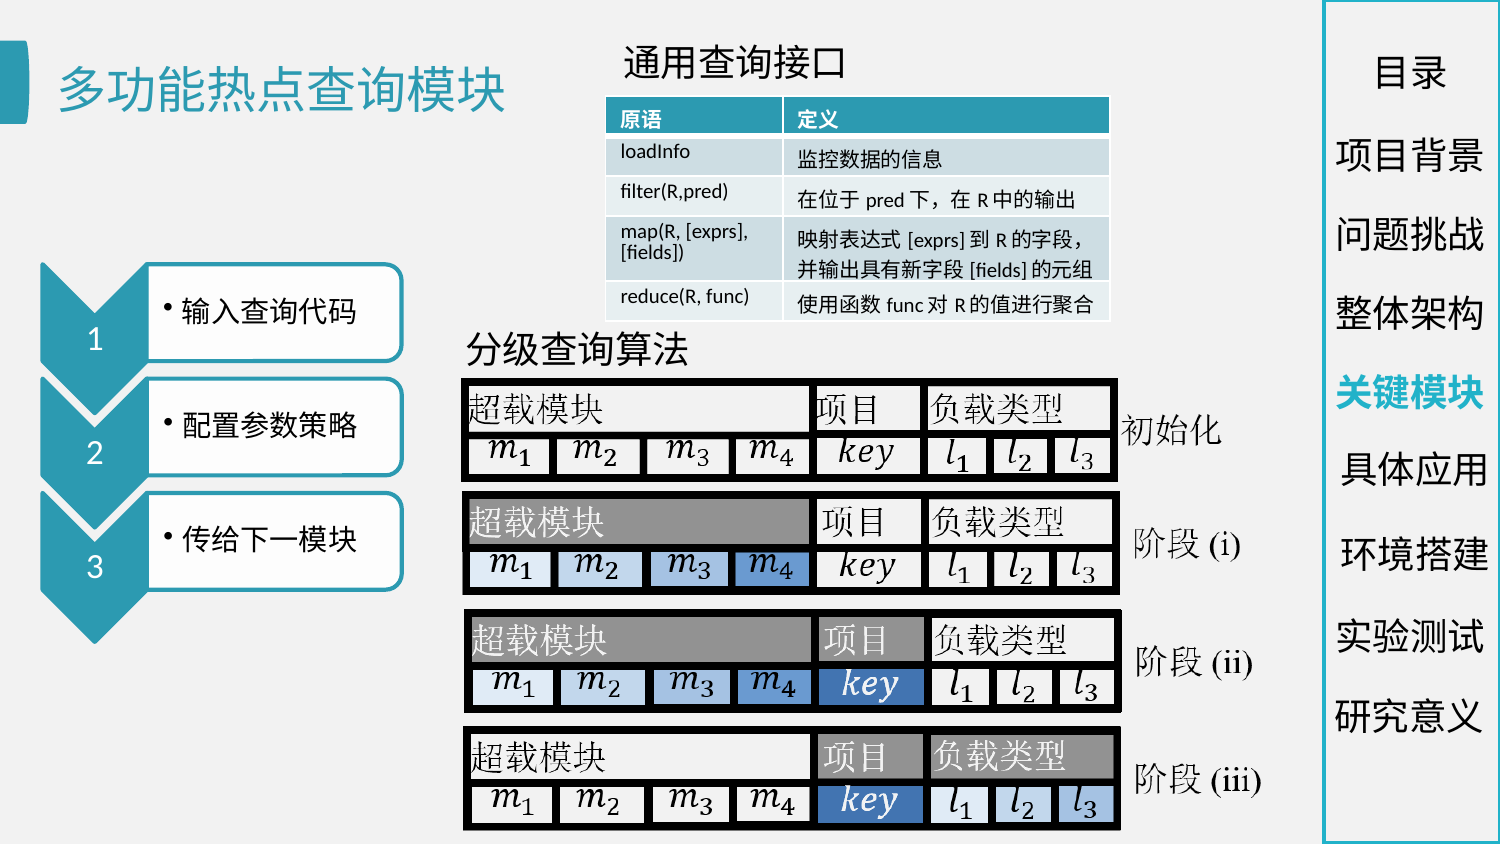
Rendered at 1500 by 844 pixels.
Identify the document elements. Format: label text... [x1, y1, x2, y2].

table_cell 监控数据的信息 [784, 139, 1109, 175]
table_header 定义 [784, 97, 1109, 133]
table_cell 使用函数func对R的值进行聚合 [784, 282, 1109, 320]
text_box 分级查询算法 [450, 318, 1006, 348]
title 多功能热点查询模块 [41, 43, 1322, 134]
picture [439, 349, 1276, 844]
table_cell loadInfo [606, 139, 782, 175]
text_box [1322, 0, 1500, 844]
table_header 原语 [606, 97, 782, 133]
table_cell filter(R,pred) [606, 177, 782, 215]
text_box 通用查询接口 [608, 32, 1164, 92]
table_cell map(R, [exprs], [fields]) [606, 217, 782, 280]
table_cell 在位于pred下，在R中的输出 [784, 177, 1109, 215]
table_cell reduce(R, func) [606, 282, 782, 318]
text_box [42, 263, 402, 643]
table_cell 映射表达式[exprs]到R的字段，并输出具有新字段[fields]的元组 [784, 217, 1109, 280]
